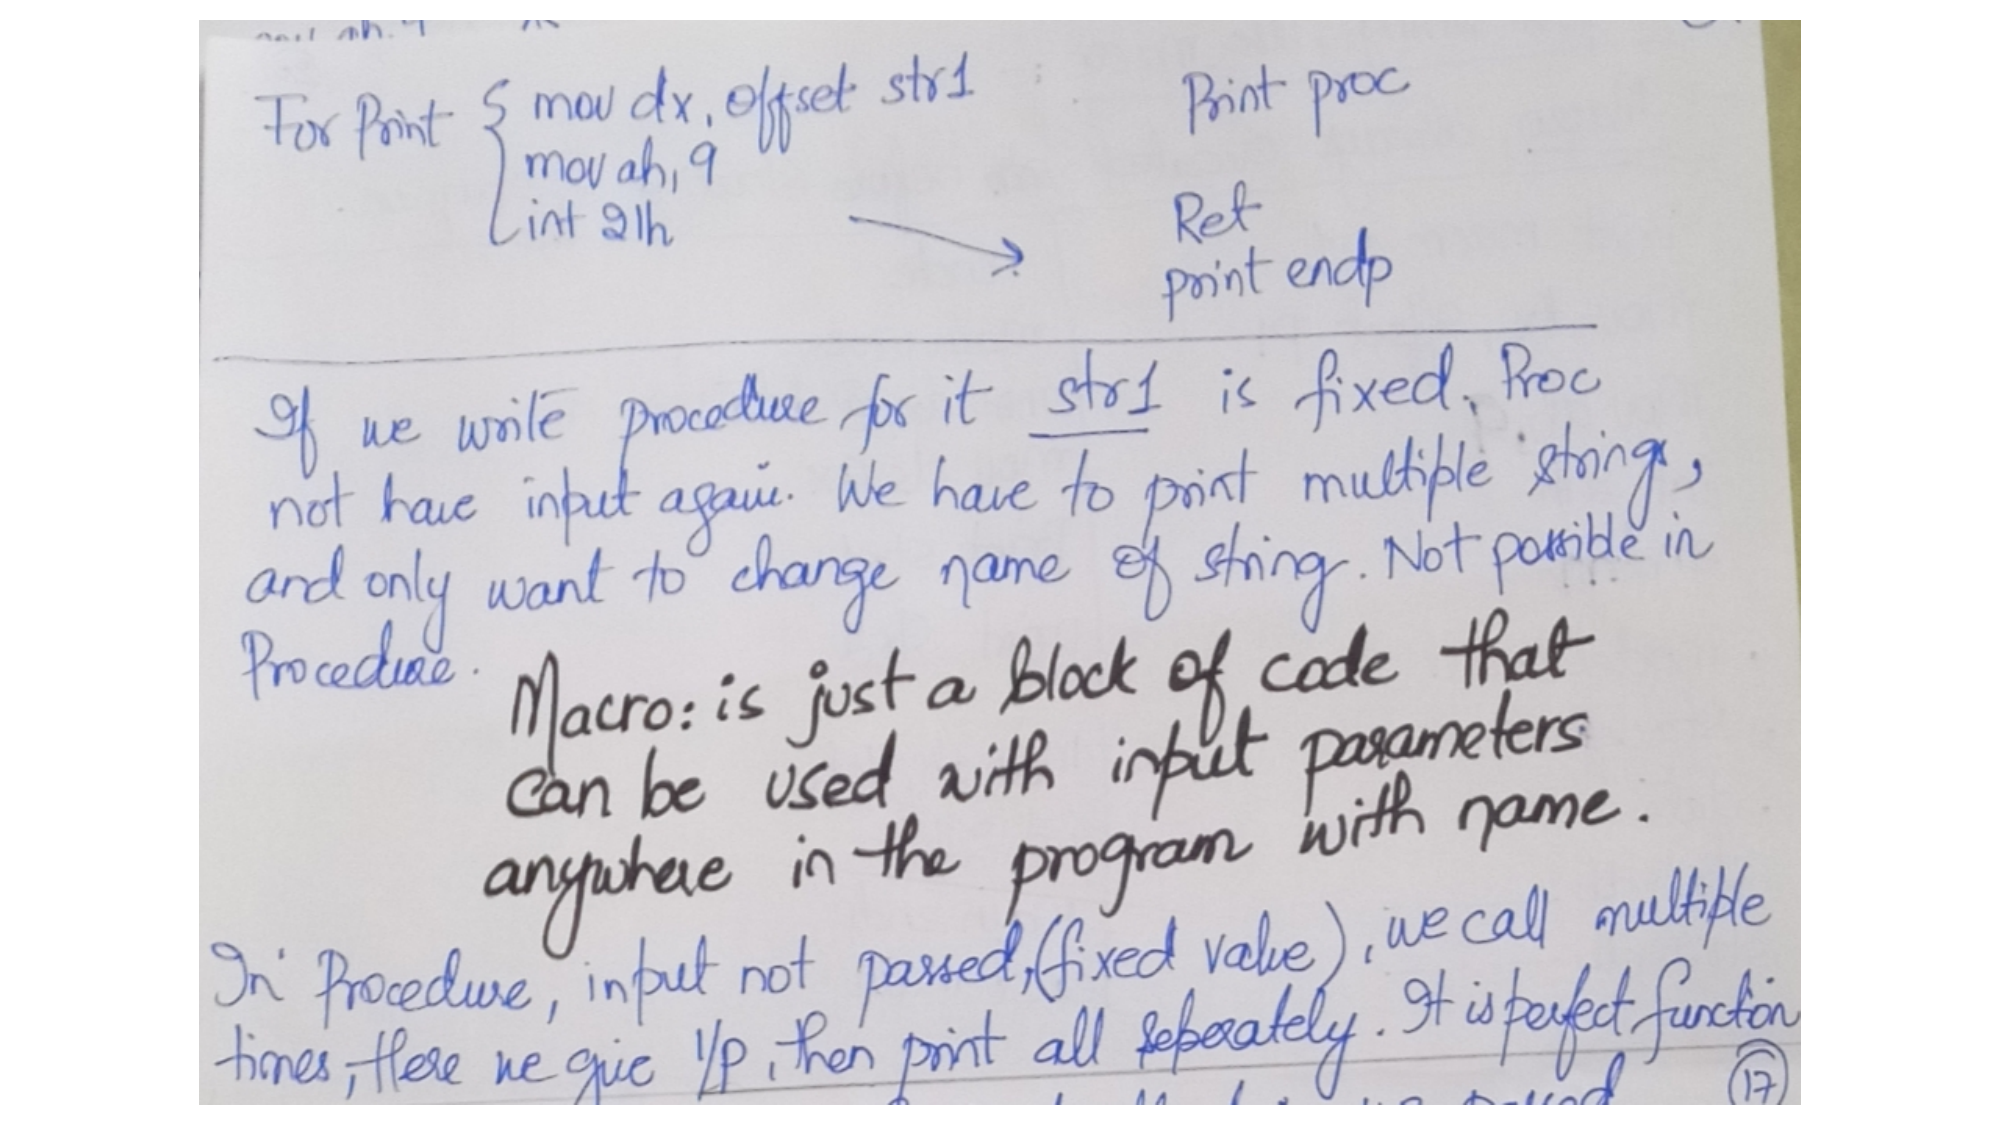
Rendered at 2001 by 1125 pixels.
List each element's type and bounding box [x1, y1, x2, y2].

picture [199, 20, 1801, 1105]
